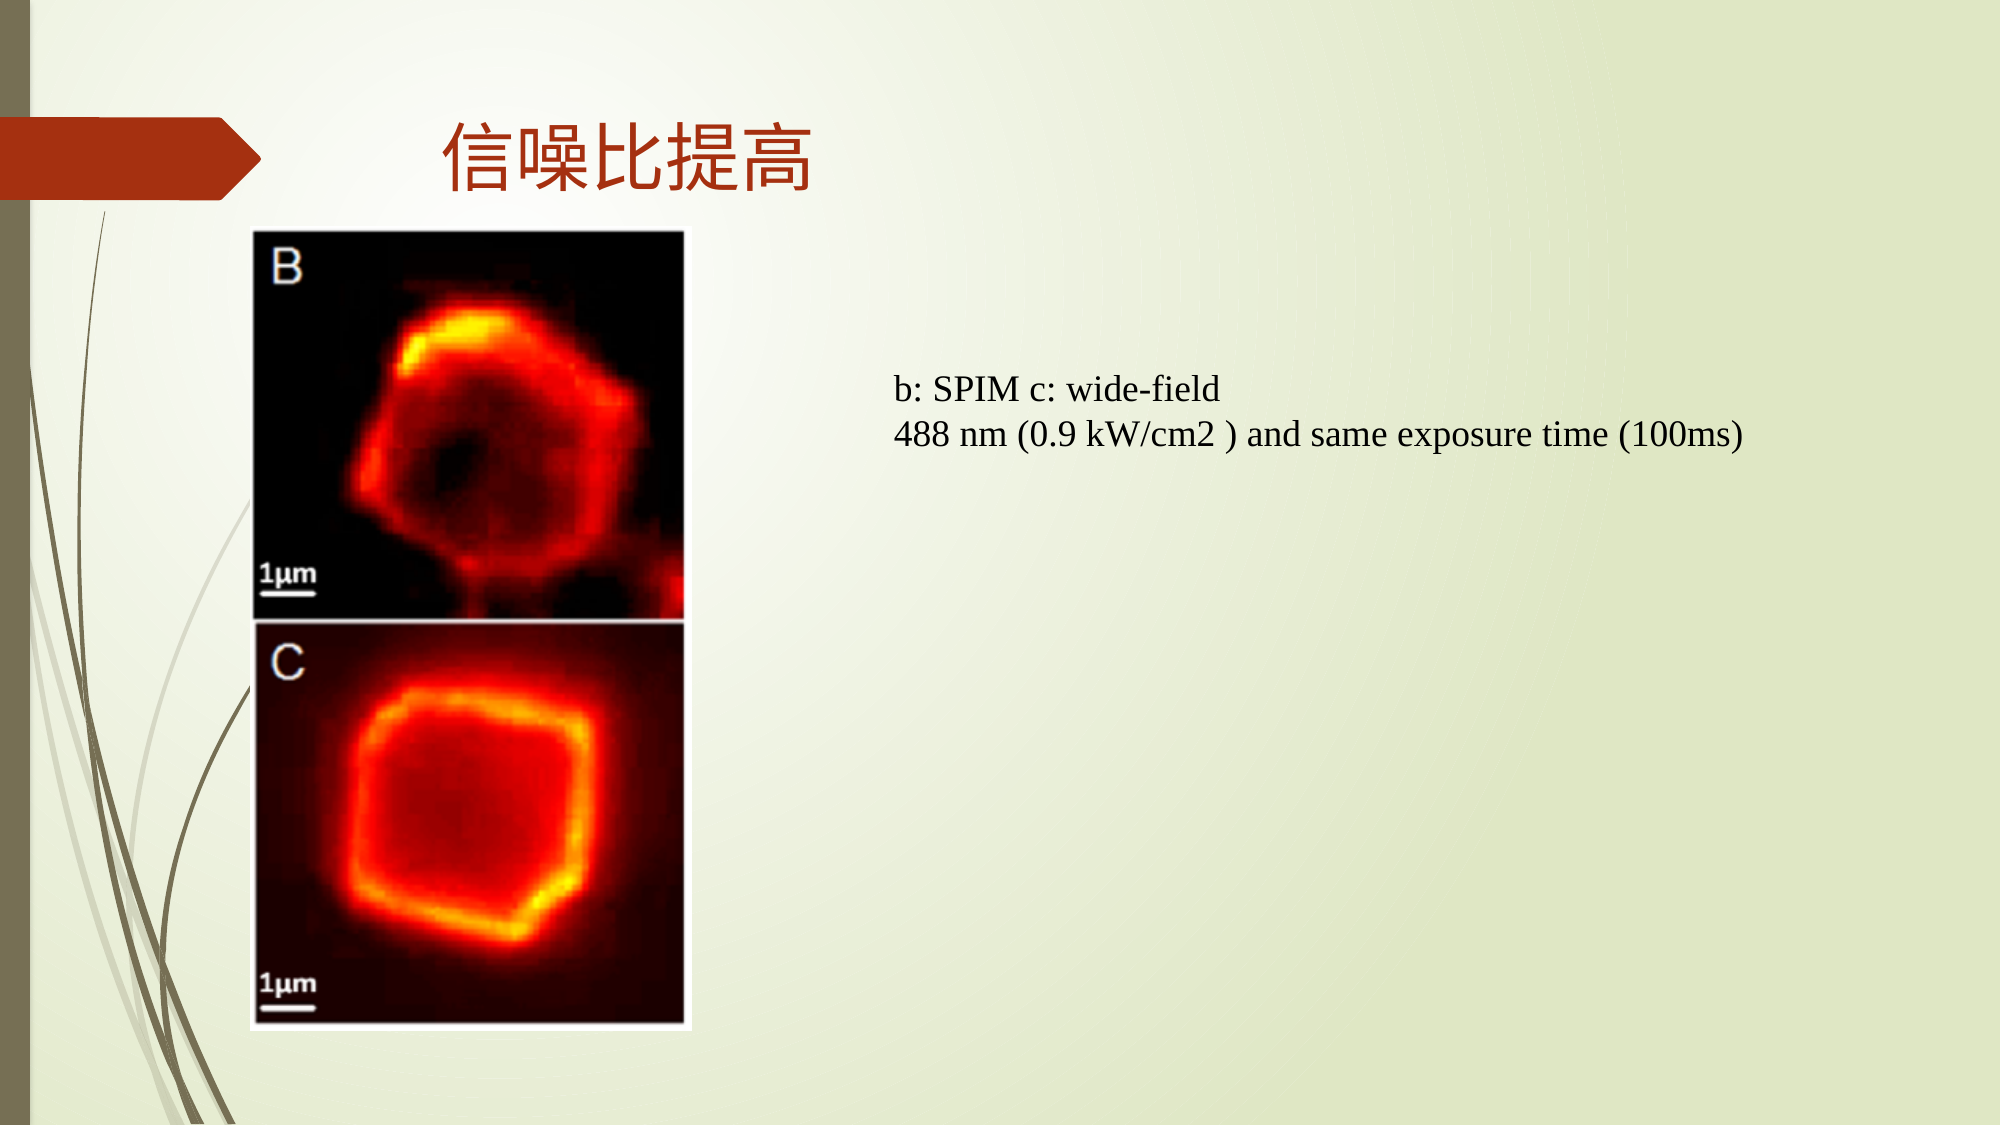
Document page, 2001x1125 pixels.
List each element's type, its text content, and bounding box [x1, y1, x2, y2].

title 信噪比提高 [425, 102, 1888, 227]
picture [250, 225, 692, 1031]
text_box b: SPIM c: wide-field 488 nm (0.9 kW/cm2 ) and same exposure time (100ms) [879, 356, 1845, 506]
